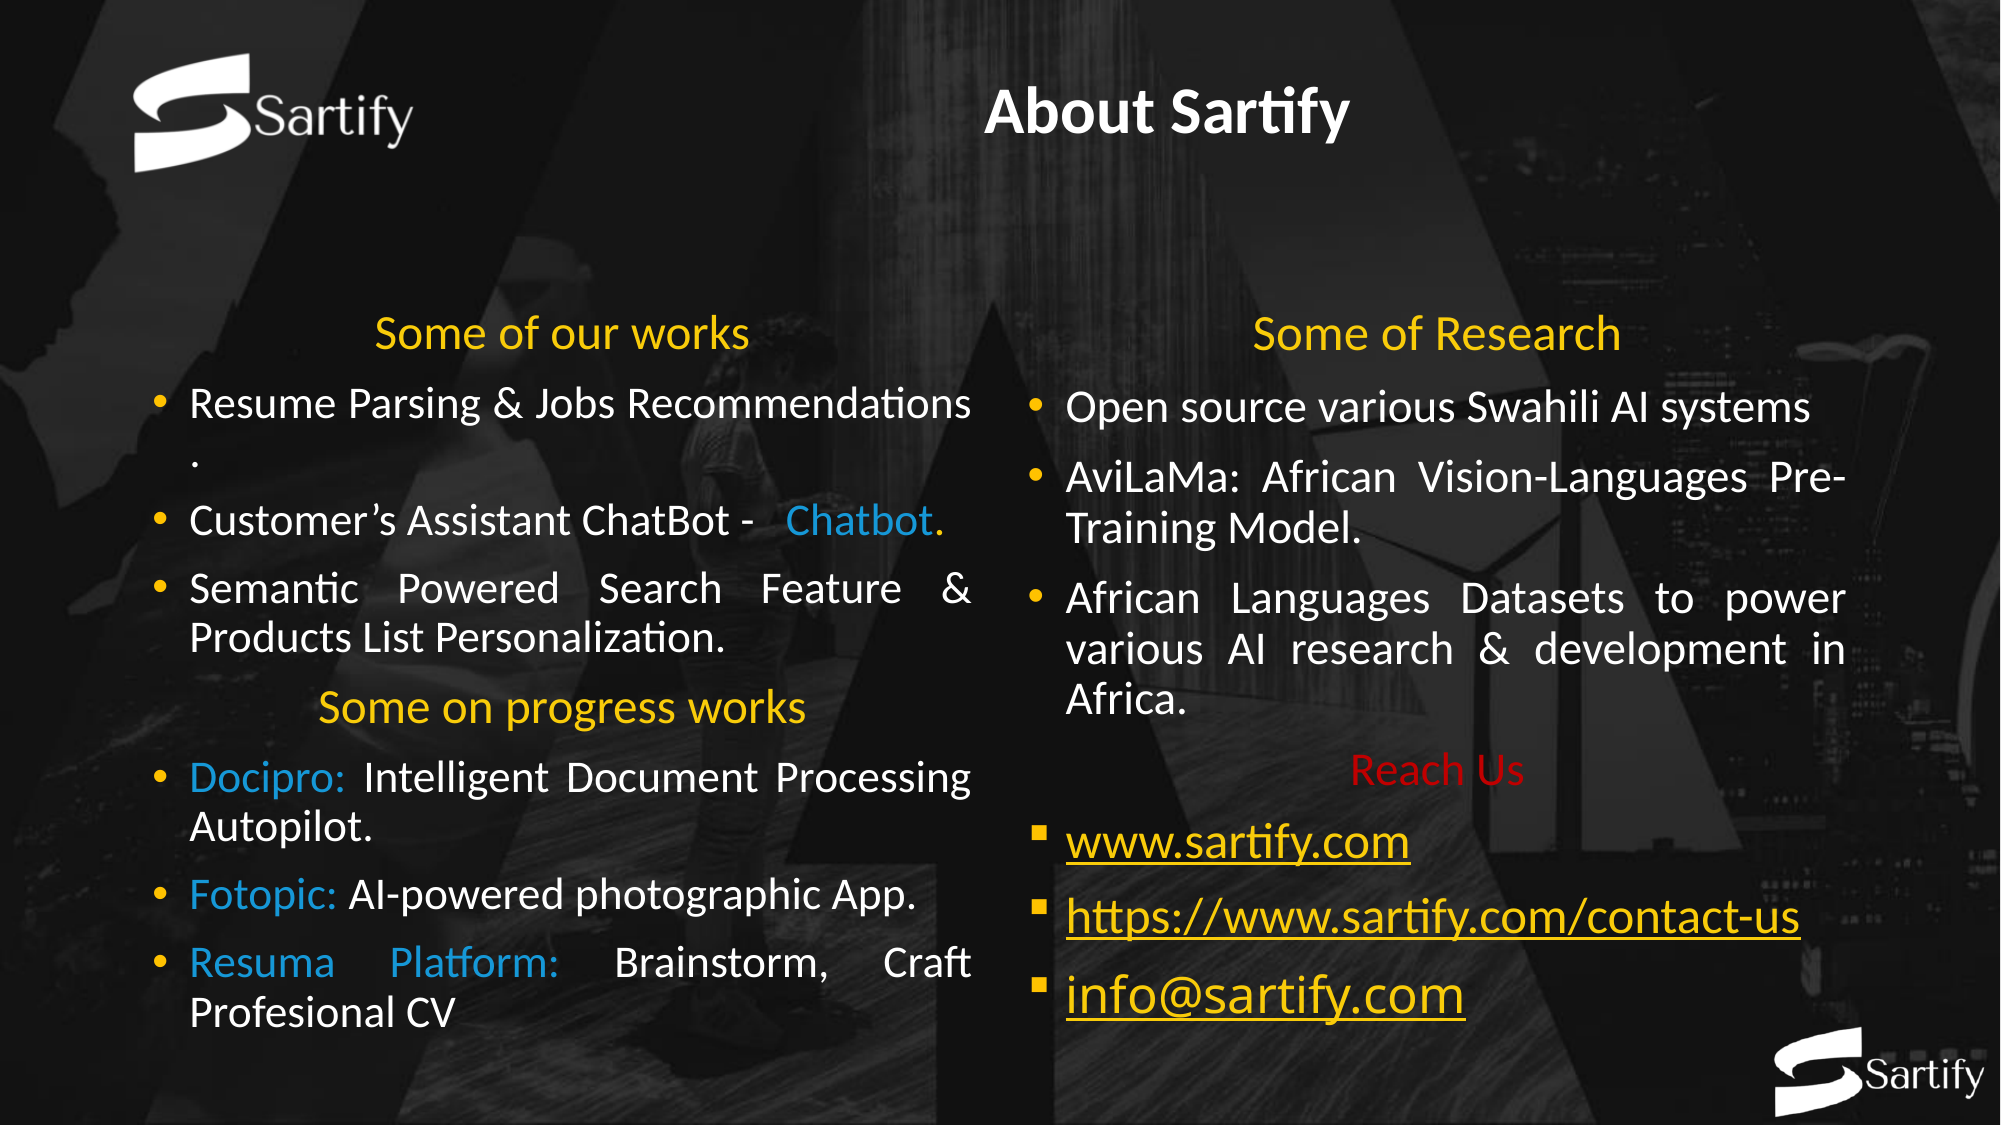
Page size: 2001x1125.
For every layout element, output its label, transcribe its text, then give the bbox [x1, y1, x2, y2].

picture [0, 0, 2001, 1125]
title About Sartify [512, 3, 1838, 221]
list Some of our works Resume Parsing & Jobs Recommendations . Customer’s Assistant ChatBot - Chatbot. Semantic Powered Search Feature & Products List Personalization. Some on progress works Docipro: Intelligent Document Processing Autopilot. Fotopic: AI-powered photographic App. Resuma Platform: Brainstorm, Craft Profesional CV [137, 299, 988, 1056]
list Some of Research Open source various Swahili AI systems AviLaMa: African Vision-Languages Pre-Training Model. African Languages Datasets to power various AI research & development in Africa. Reach Us www.sartify.com https://www.sartify.com/contact-us info@sartify.com [1012, 299, 1863, 1047]
